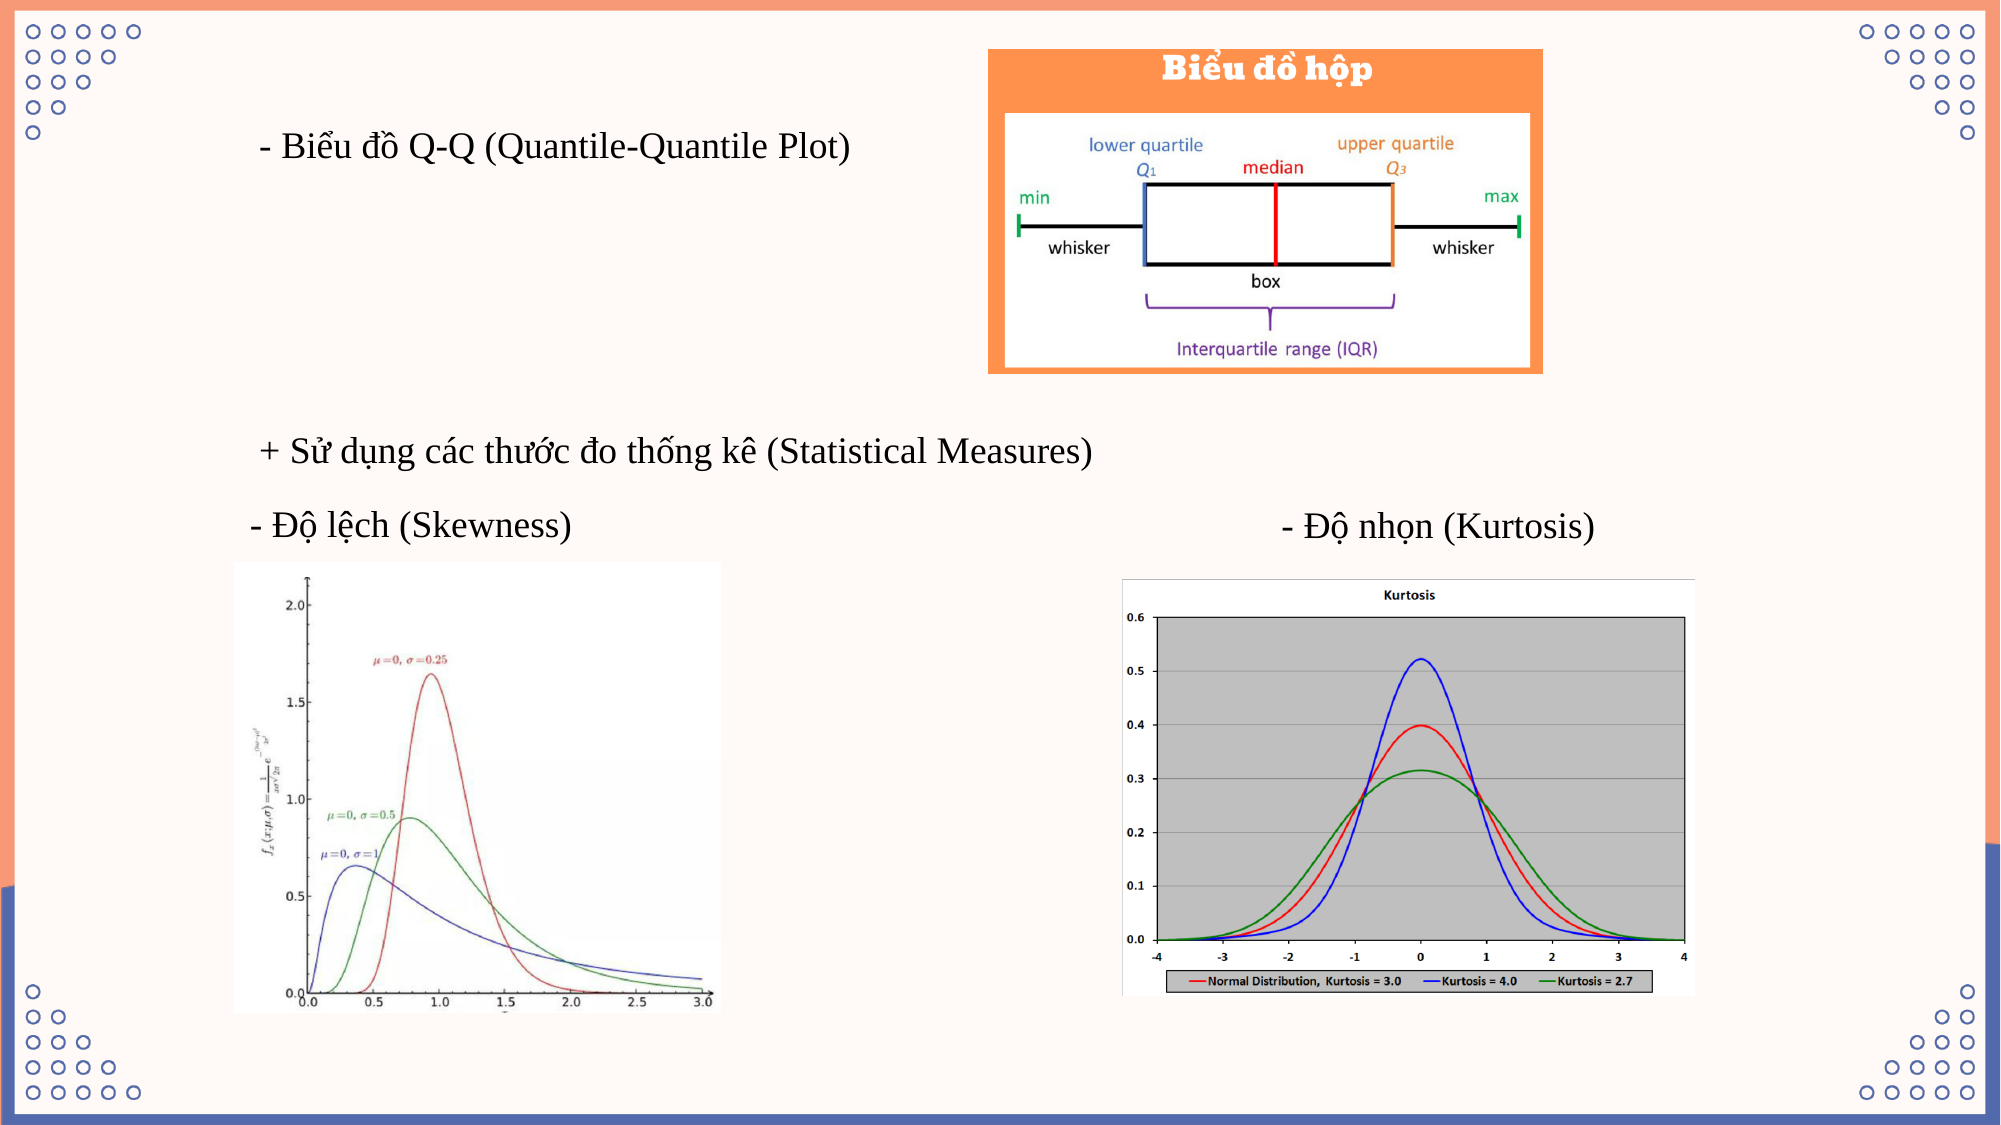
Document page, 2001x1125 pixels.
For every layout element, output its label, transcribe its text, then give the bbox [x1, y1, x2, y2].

picture [3, 842, 2000, 1125]
text_box - Độ lệch (Skewness) [234, 460, 676, 562]
text_box - Biểu đồ Q-Q (Quantile-Quantile Plot) [234, 80, 988, 184]
picture [1859, 984, 1975, 1100]
picture [1859, 24, 1975, 140]
text_box - Độ nhọn (Kurtosis) [1209, 488, 1695, 563]
text_box + Sử dụng các thước đo thống kê (Statistical Measures) [234, 385, 1960, 488]
picture [988, 49, 1543, 374]
picture [25, 24, 141, 140]
picture [1122, 578, 1695, 996]
picture [25, 984, 141, 1100]
picture [234, 562, 721, 1013]
